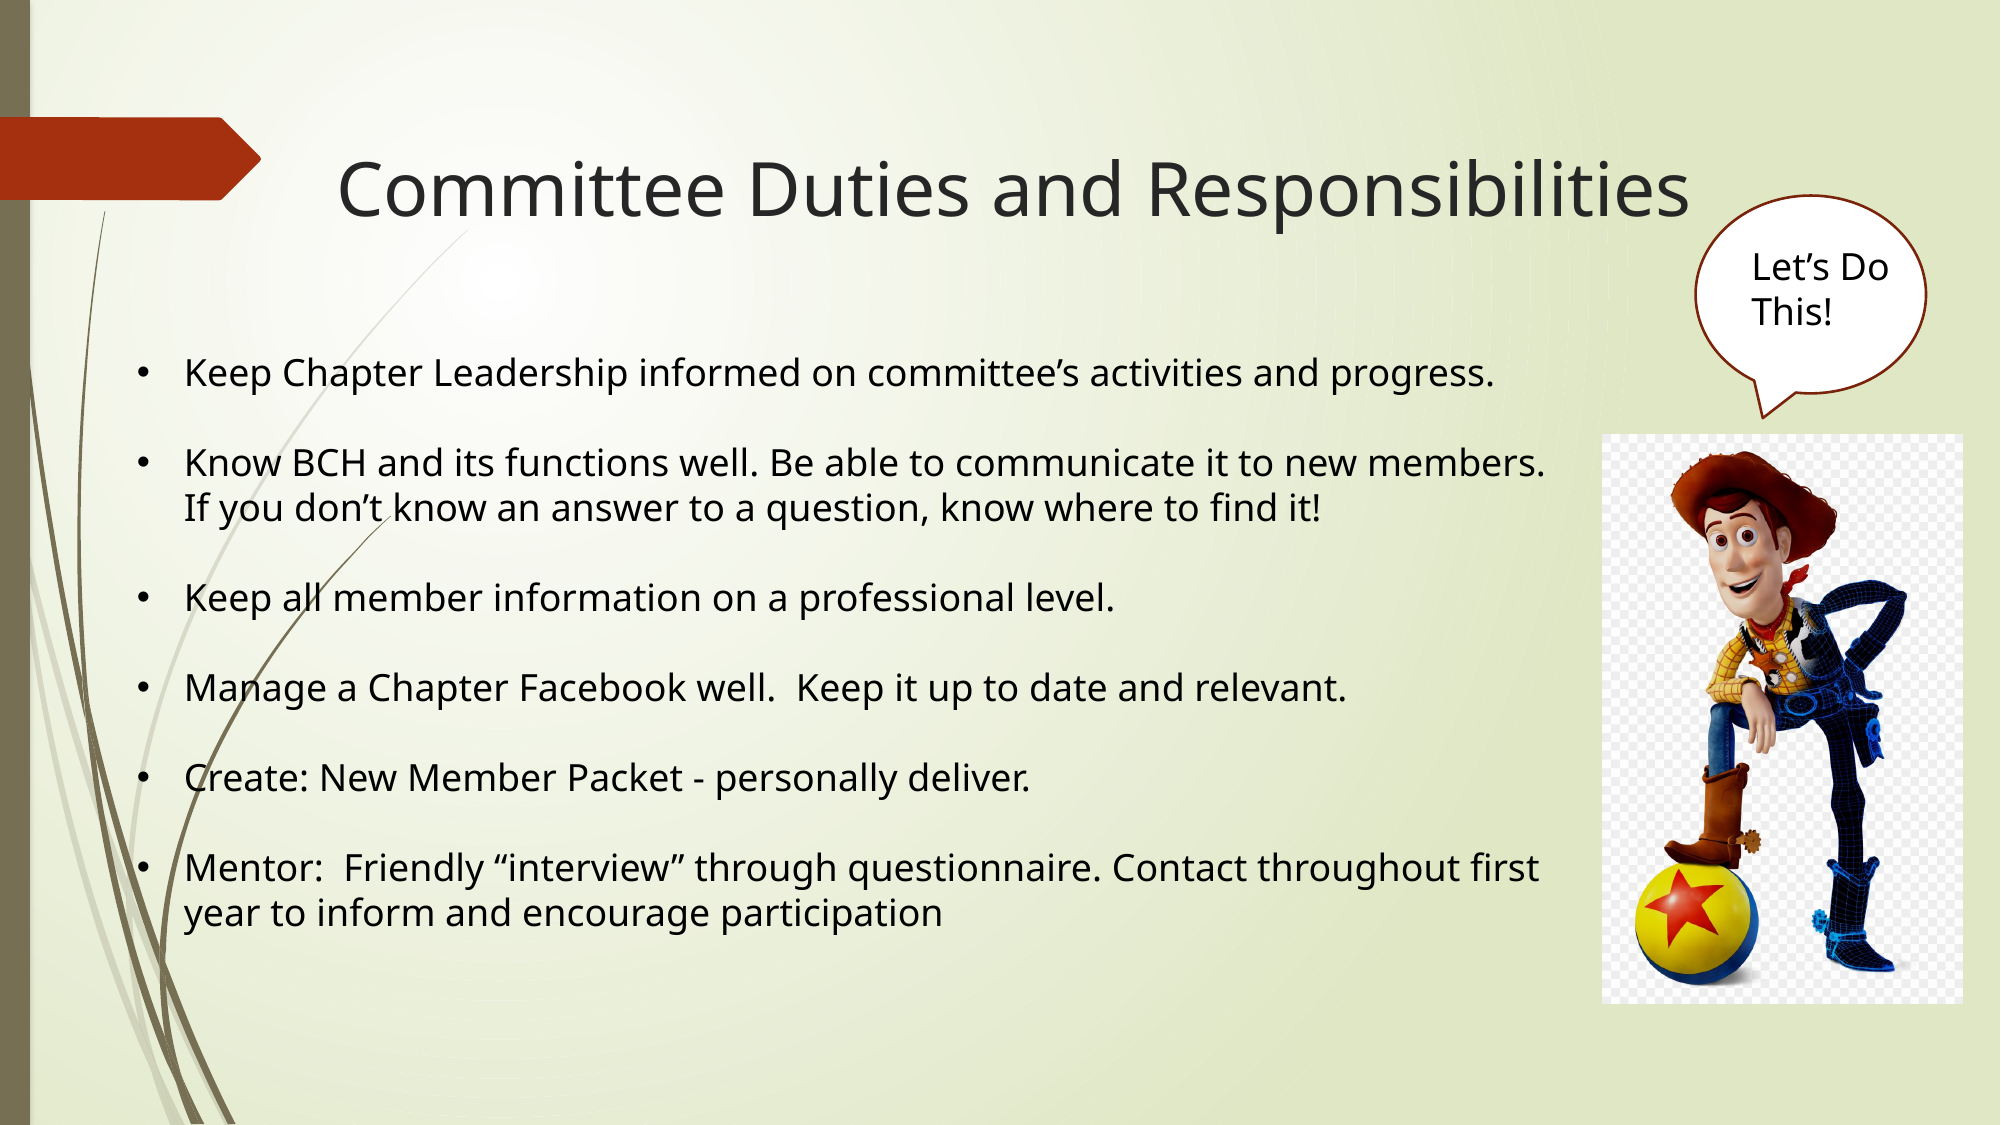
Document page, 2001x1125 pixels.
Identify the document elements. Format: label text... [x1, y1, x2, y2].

text_box Let’ [1694, 194, 1914, 420]
text_box Let’s Do This! [1736, 235, 1946, 341]
title Committee Duties and Responsibilities [321, 134, 1783, 297]
picture [1602, 434, 1963, 1004]
text_box Keep Chapter Leadership informed on committee’s activities and progress. Know BCH and its functions well. Be able to communicate it to new members. If you don’t know an answer to a question, know where to find it! Keep all member information on a professional level. Manage a Chapter Facebook well. Keep it up to date and relevant. Create: New Member Packet - personally deliver. Mentor: Friendly “interview” through questionnaire. Contact throughout first year to inform and encourage participation [122, 297, 1584, 942]
